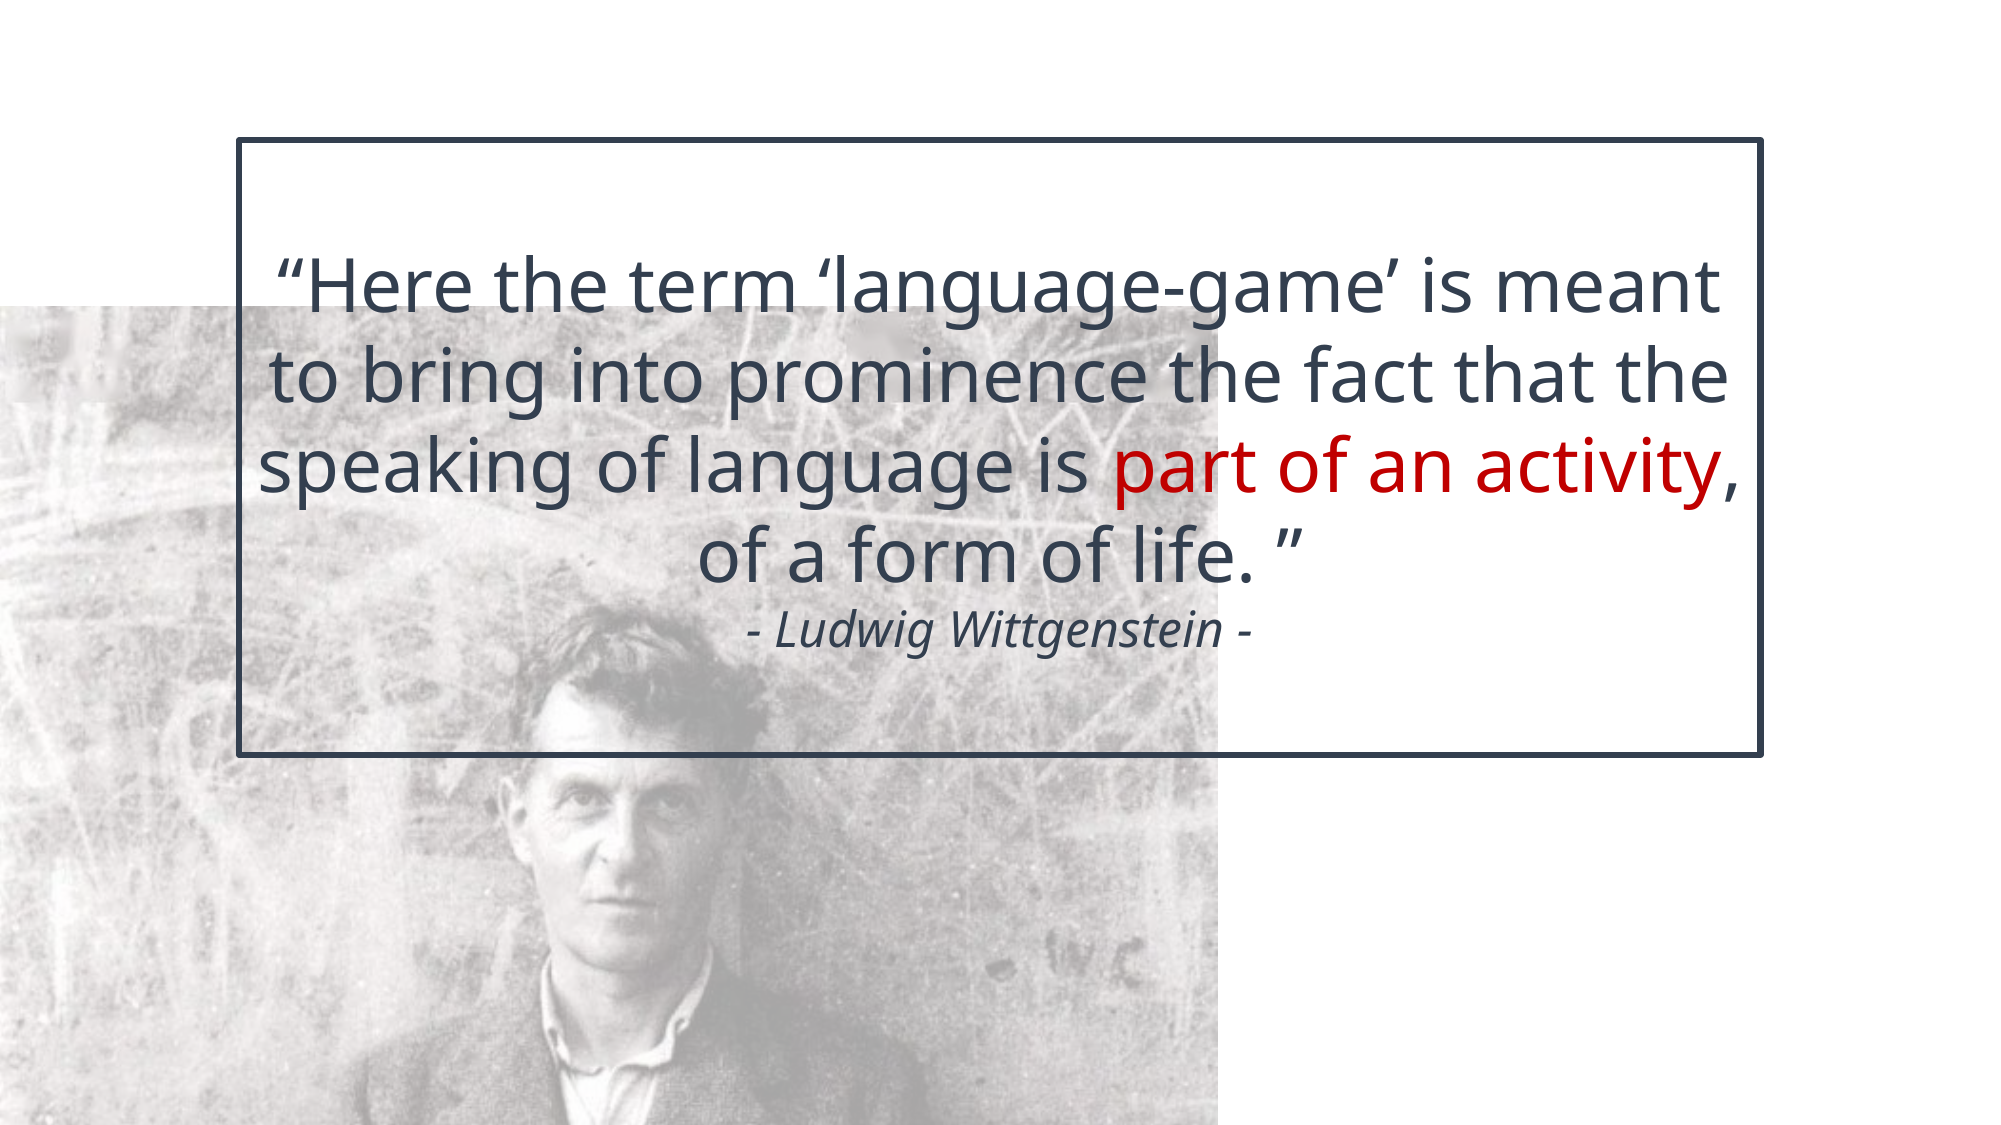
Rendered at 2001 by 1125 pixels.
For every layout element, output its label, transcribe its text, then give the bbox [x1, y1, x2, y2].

text_box “Here the term ‘language-game’ is meant to bring into prominence the fact that the speaking of language is part of an activity, of a form of life. ” - Ludwig Wittgenstein - [239, 140, 1761, 755]
picture [0, 306, 1218, 1125]
